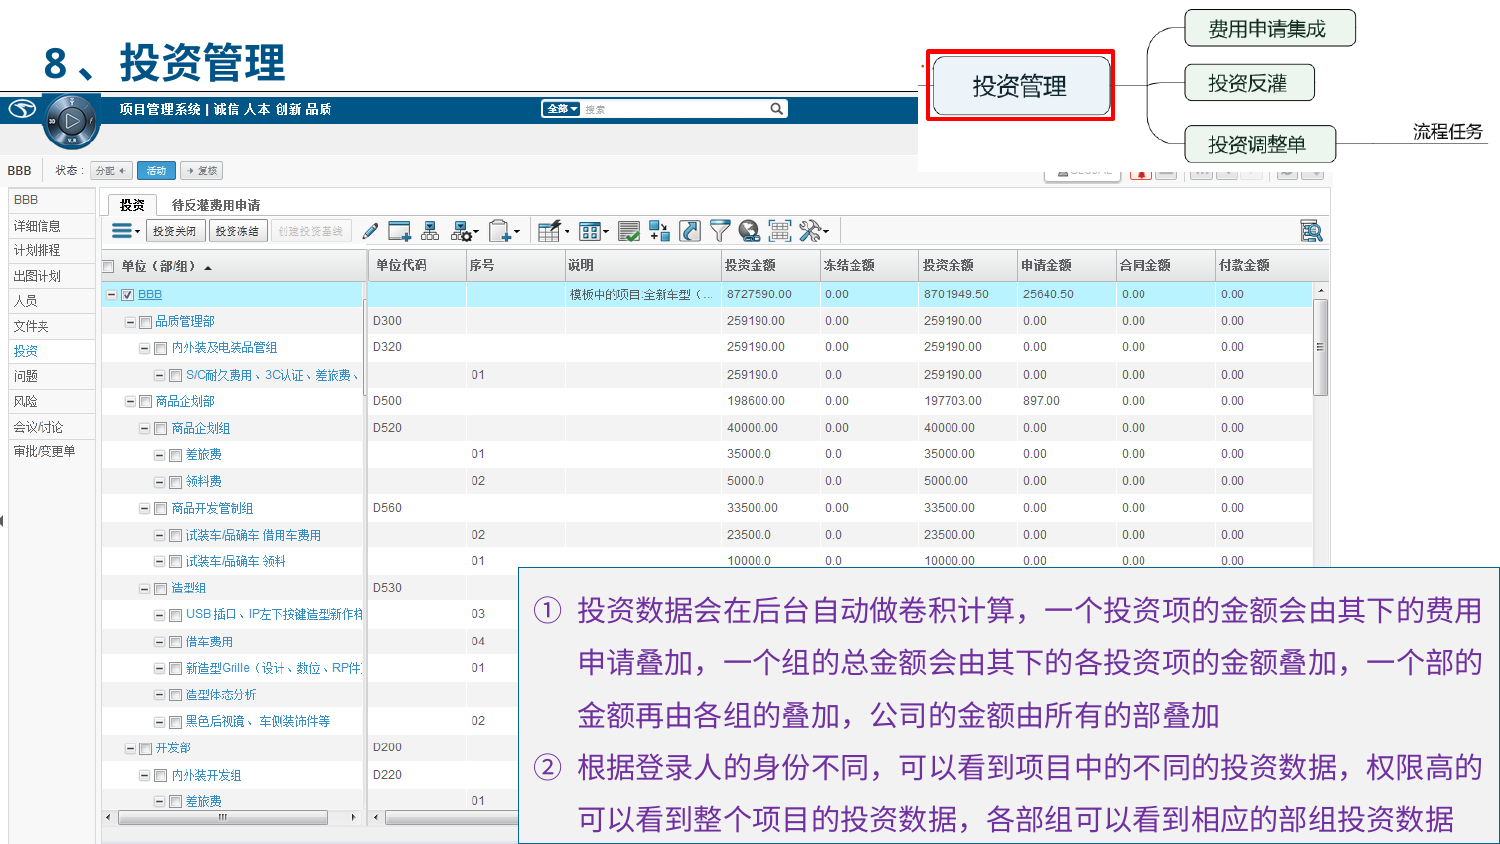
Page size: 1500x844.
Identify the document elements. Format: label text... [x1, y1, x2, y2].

text_box 投资数据会在后台自动做卷积计算，一个投资项的金额会由其下的费用申请叠加，一个组的总金额会由其下的各投资项的金额叠加，一个部的金额再由各组的叠加，公司的金额由所有的部叠加 根据登录人的身份不同，可以看到项目中的不同的投资数据，权限高的可以看到整个项目的投资数据，各部组可以看到相应的部组投资数据 [1337, 567, 1500, 844]
picture [520, 569, 1333, 842]
picture [0, 0, 1500, 844]
title 8、投资管理 [29, 23, 747, 90]
